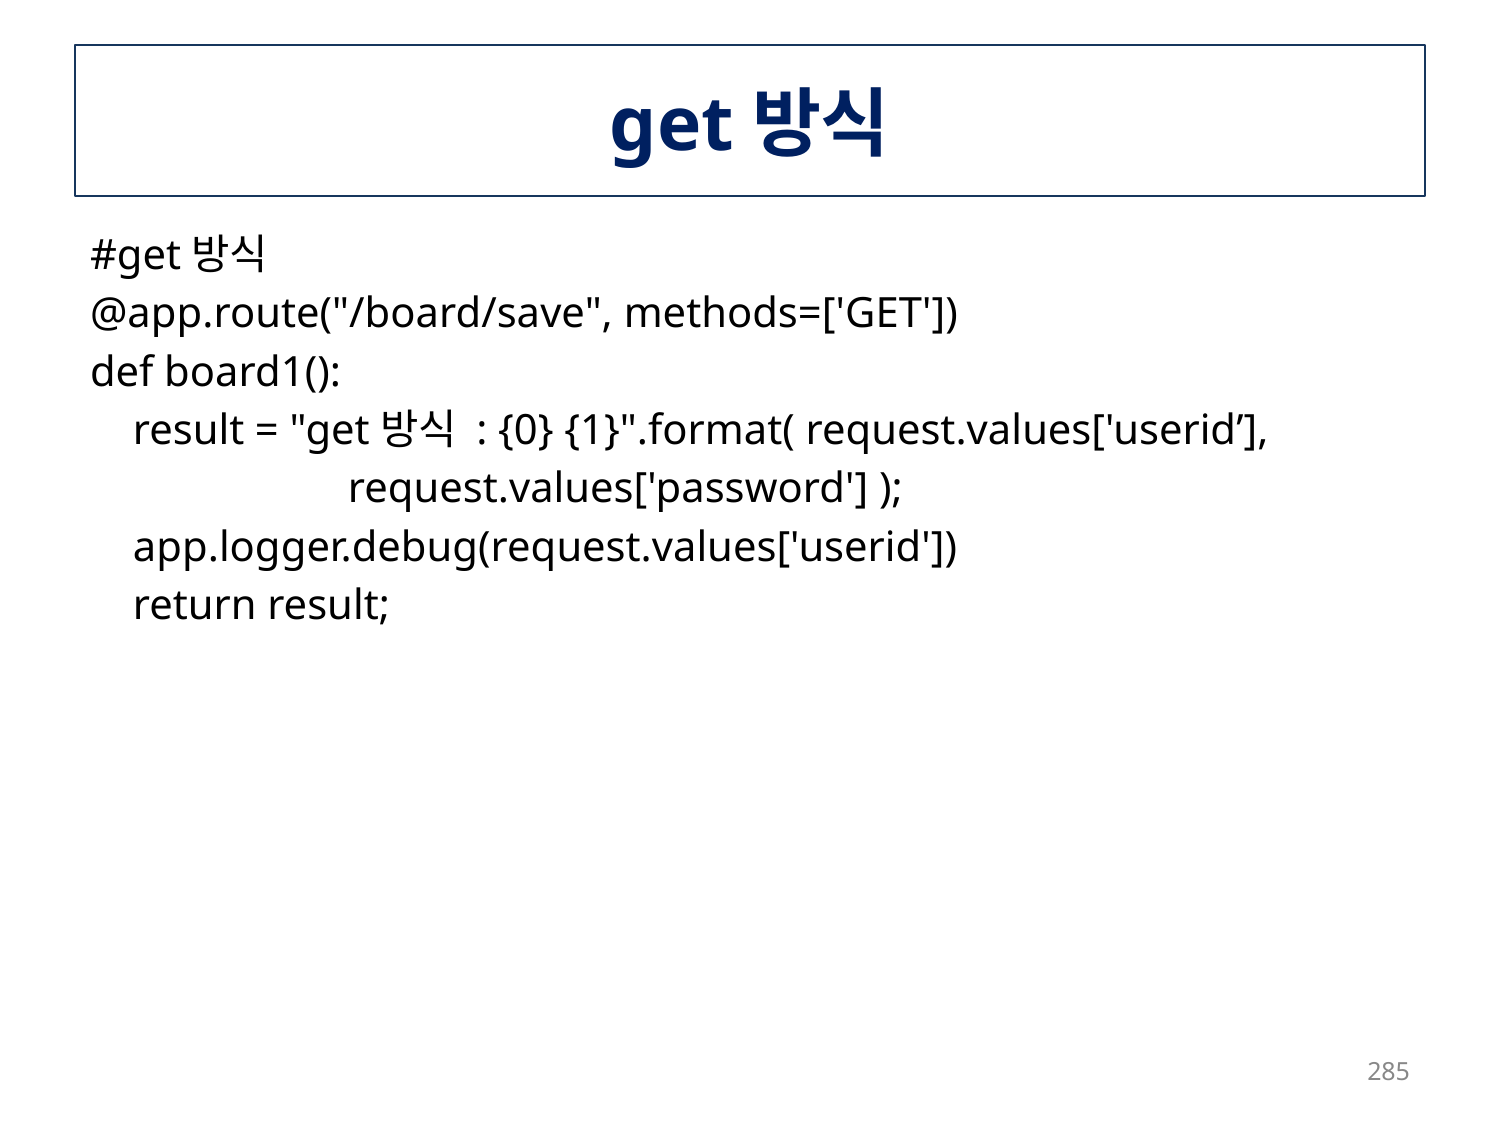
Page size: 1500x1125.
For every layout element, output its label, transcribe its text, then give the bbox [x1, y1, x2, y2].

list #get방식 @app.route("/board/save", methods=['GET']) def board1(): result = "get방식 : {0} {1}".format( request.values['userid’], request.values['password'] ); app.logger.debug(request.values['userid']) return result; [75, 219, 1425, 1005]
slide_number 285 [1074, 1042, 1425, 1103]
title get방식 [74, 44, 1426, 197]
